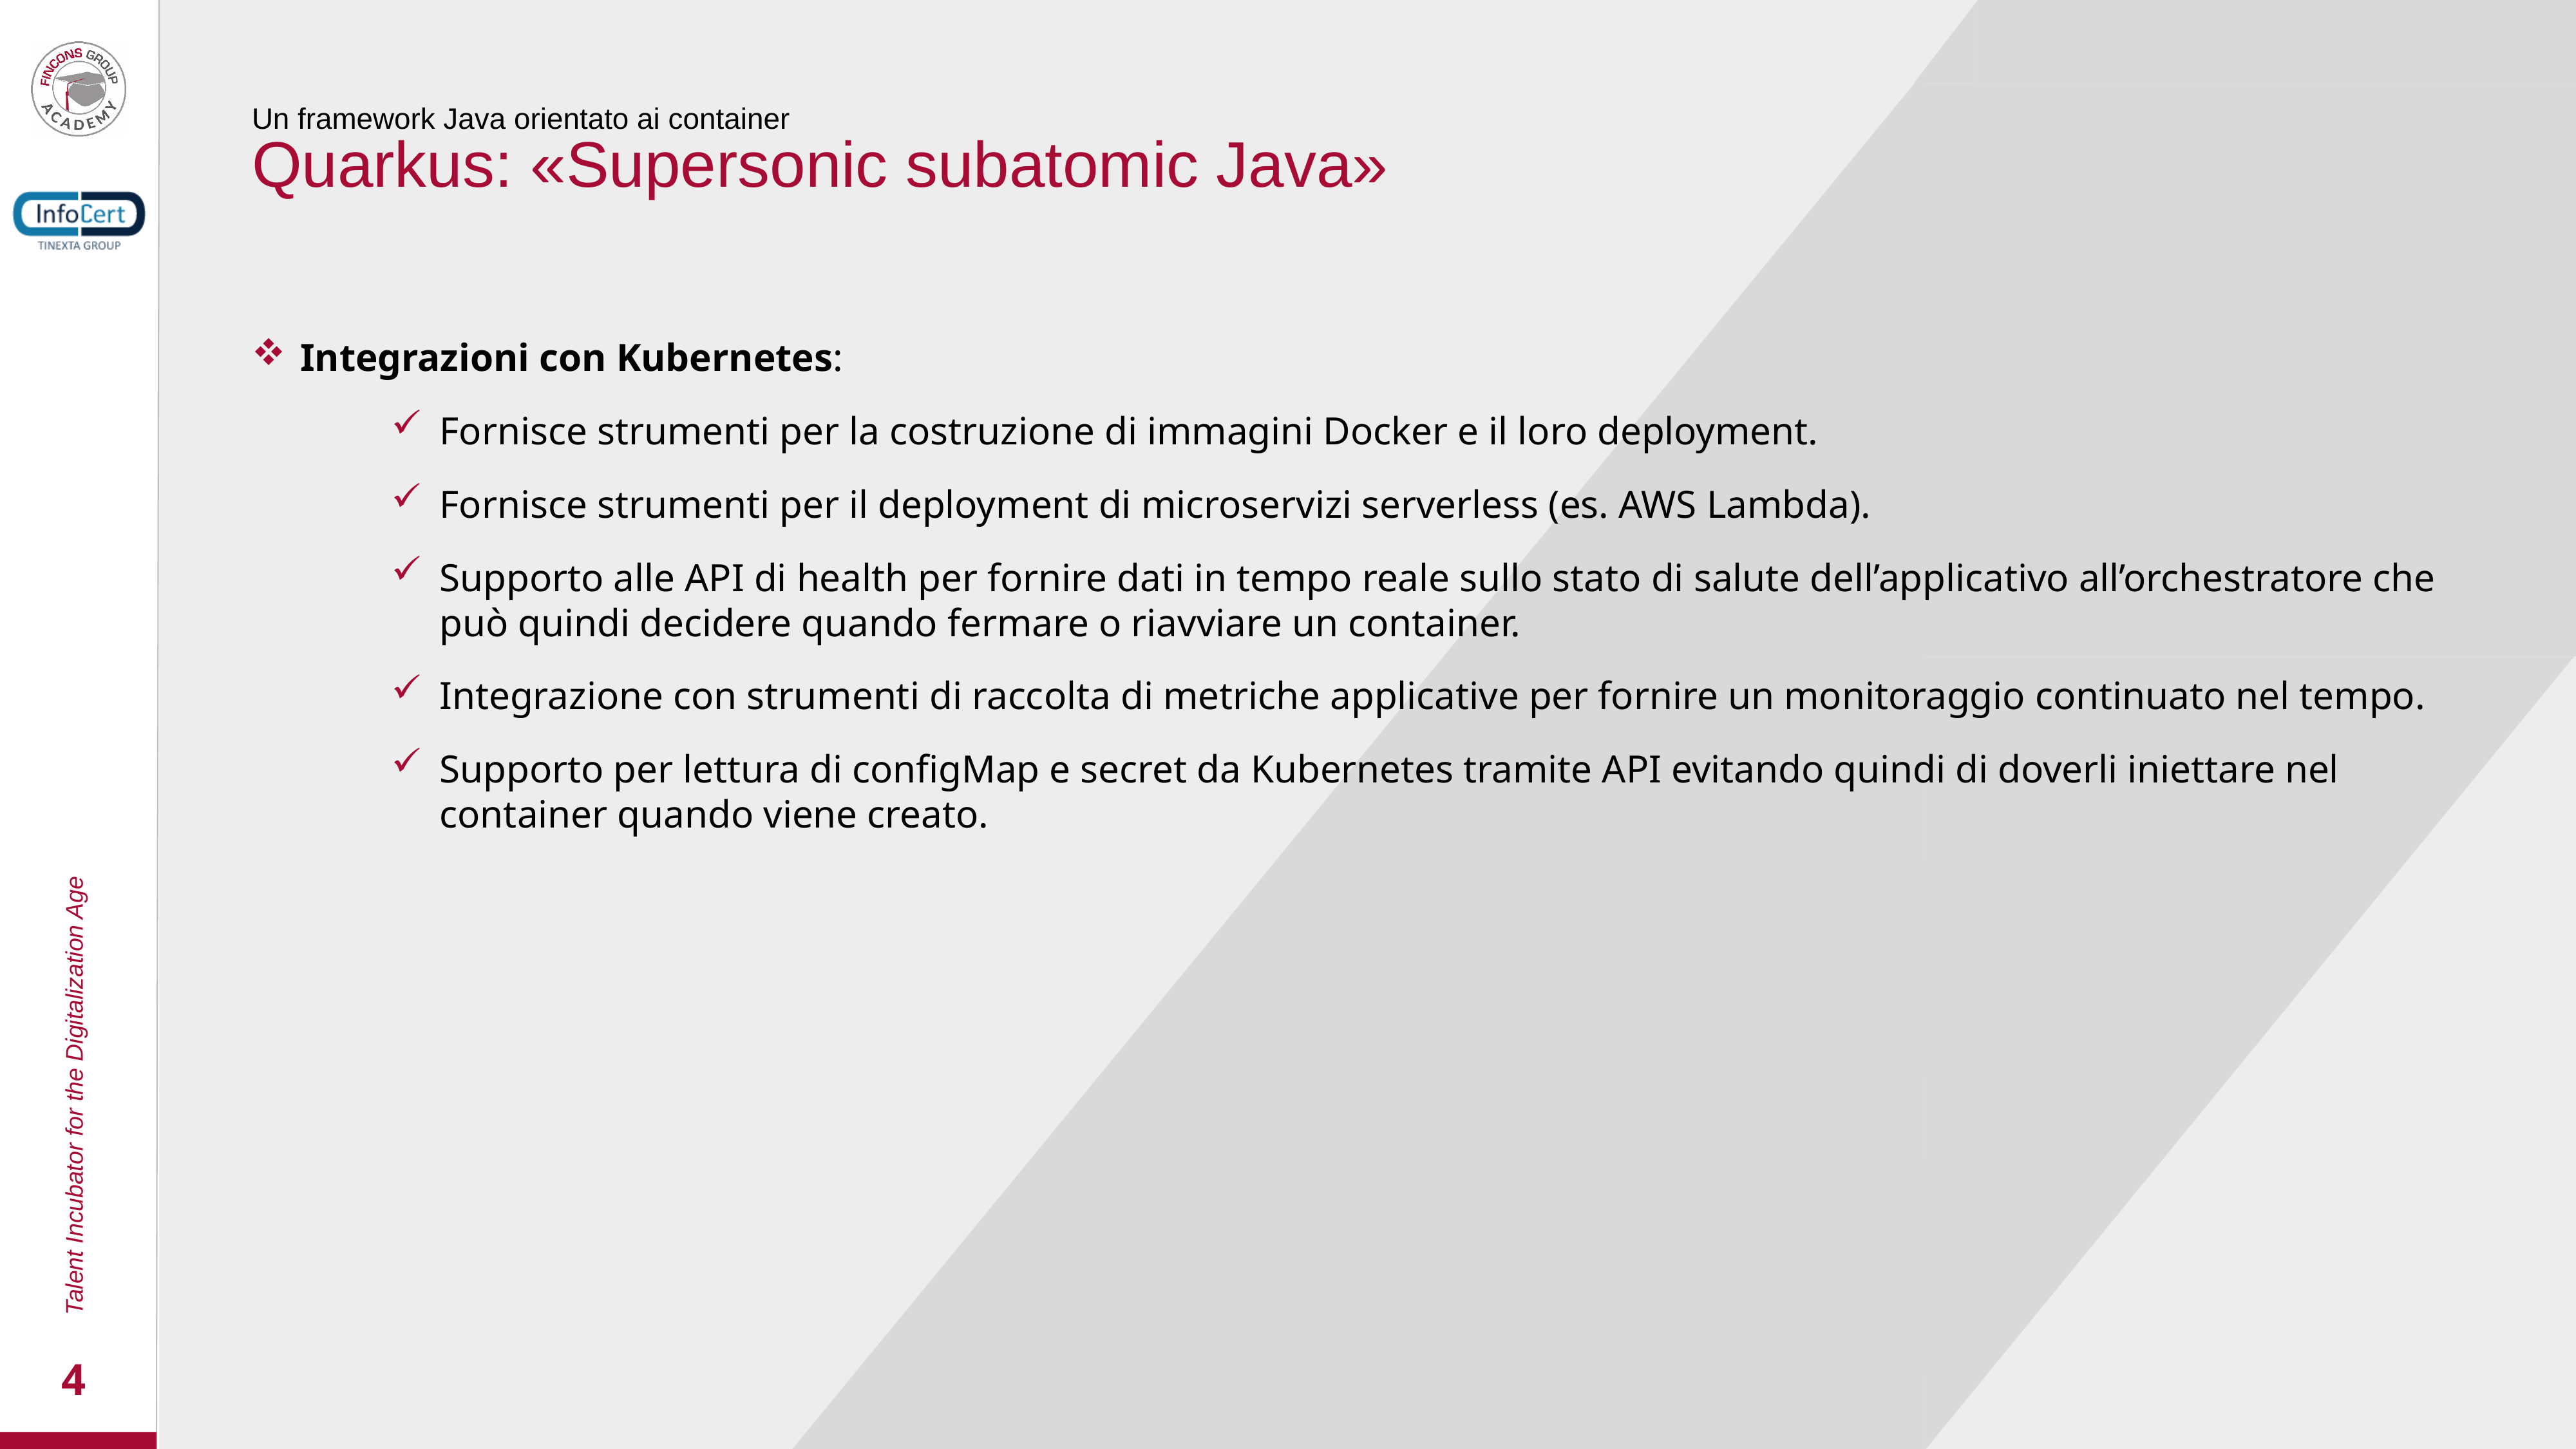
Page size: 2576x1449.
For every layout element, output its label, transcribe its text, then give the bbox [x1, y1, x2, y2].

list Integrazioni con Kubernetes: Fornisce strumenti per la costruzione di immagini Docker e il loro deployment. Fornisce strumenti per il deployment di microservizi serverless (es. AWS Lambda). Supporto alle API di health per fornire dati in tempo reale sullo stato di salute dell’applicativo all’orchestratore che può quindi decidere quando fermare o riavviare un container. Integrazione con strumenti di raccolta di metriche applicative per fornire un monitoraggio continuato nel tempo. Supporto per lettura di configMap e secret da Kubernetes tramite API evitando quindi di doverli iniettare nel container quando viene creato. [238, 329, 2502, 884]
picture [31, 41, 126, 137]
list Quarkus: «Supersonic subatomic Java» [238, 117, 2502, 213]
list Un framework Java orientato ai container [238, 94, 2499, 117]
picture [12, 184, 150, 254]
